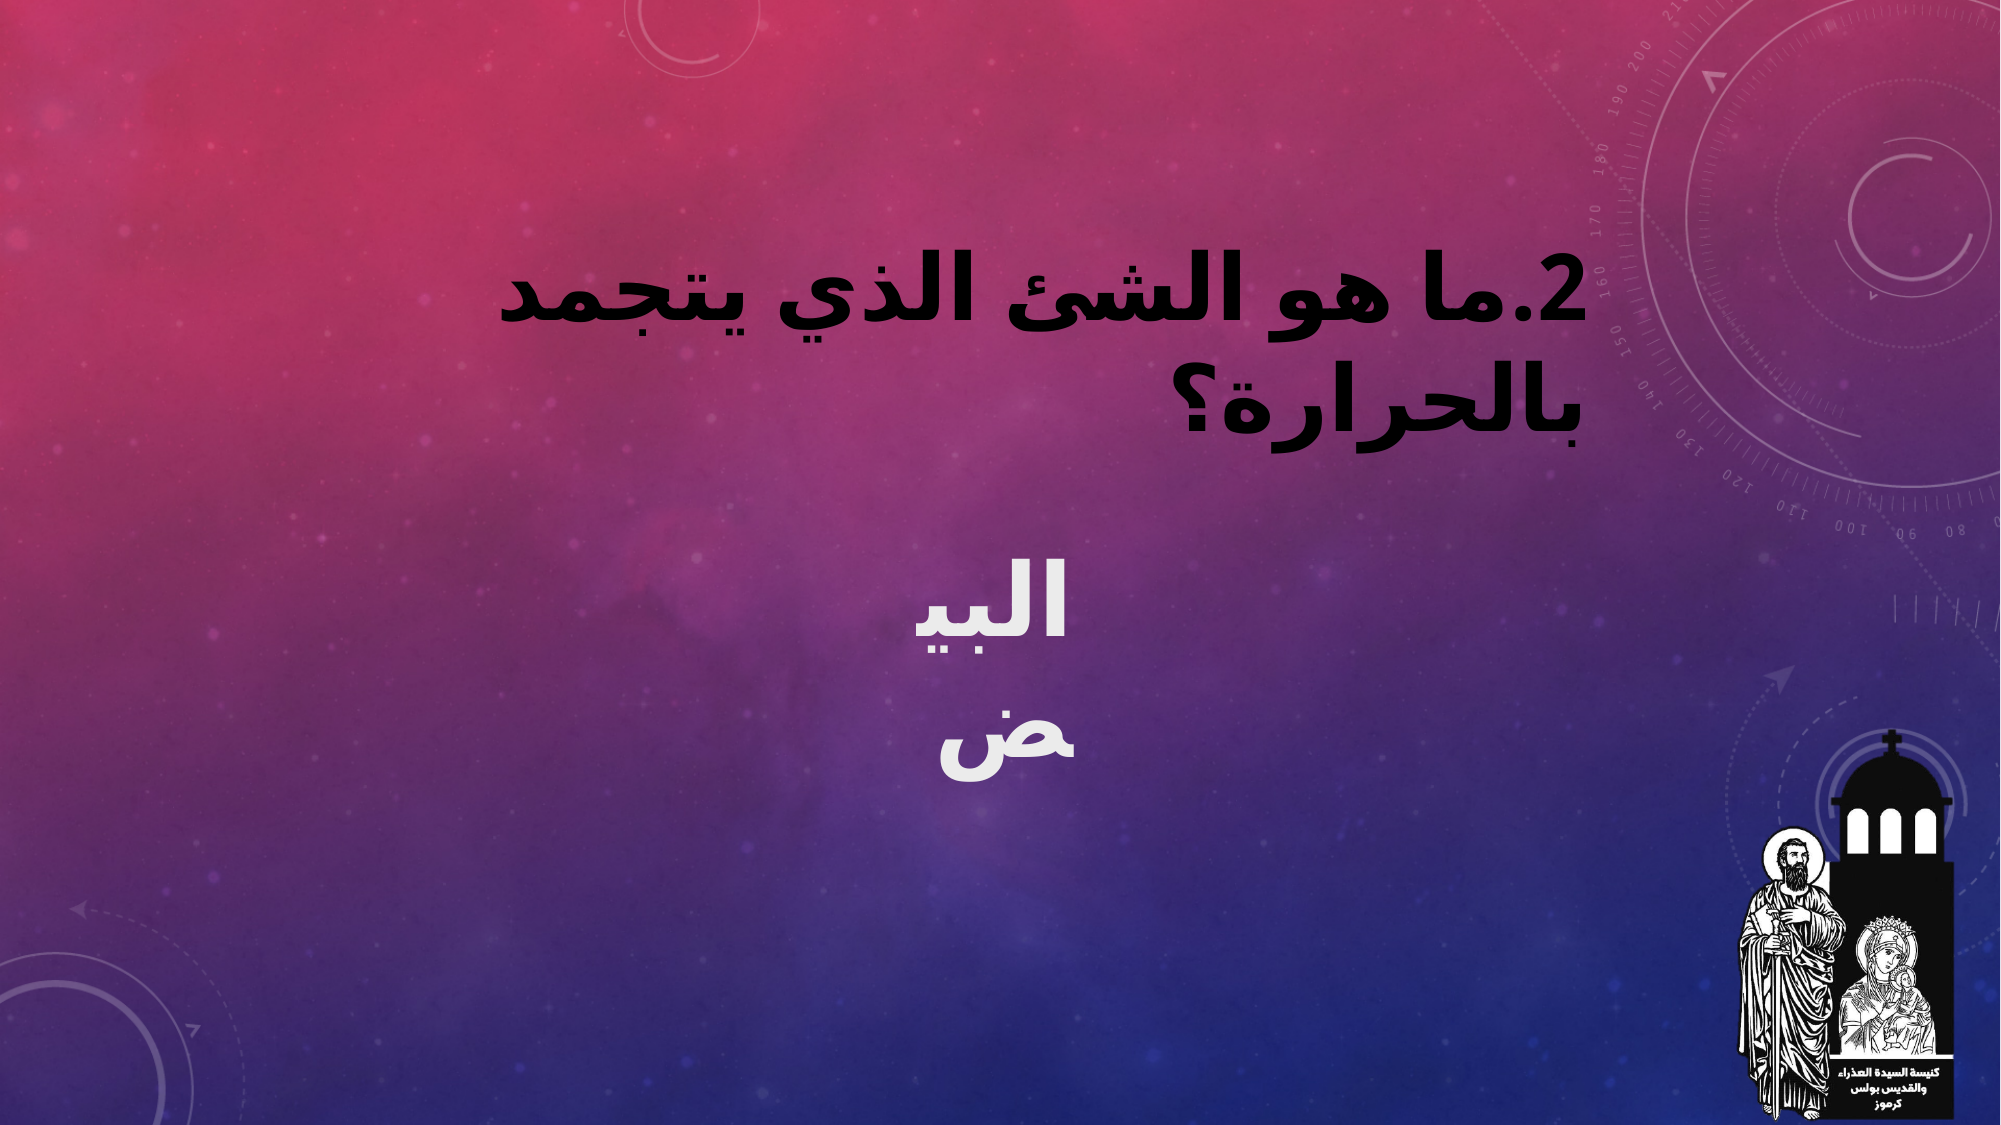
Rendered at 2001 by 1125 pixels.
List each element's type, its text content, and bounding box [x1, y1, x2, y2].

picture [0, 0, 2001, 1125]
text_box البيض [769, 526, 1089, 787]
title 2.ما هو الشئ الذي يتجمد بالحرارة؟ [200, 219, 1604, 459]
